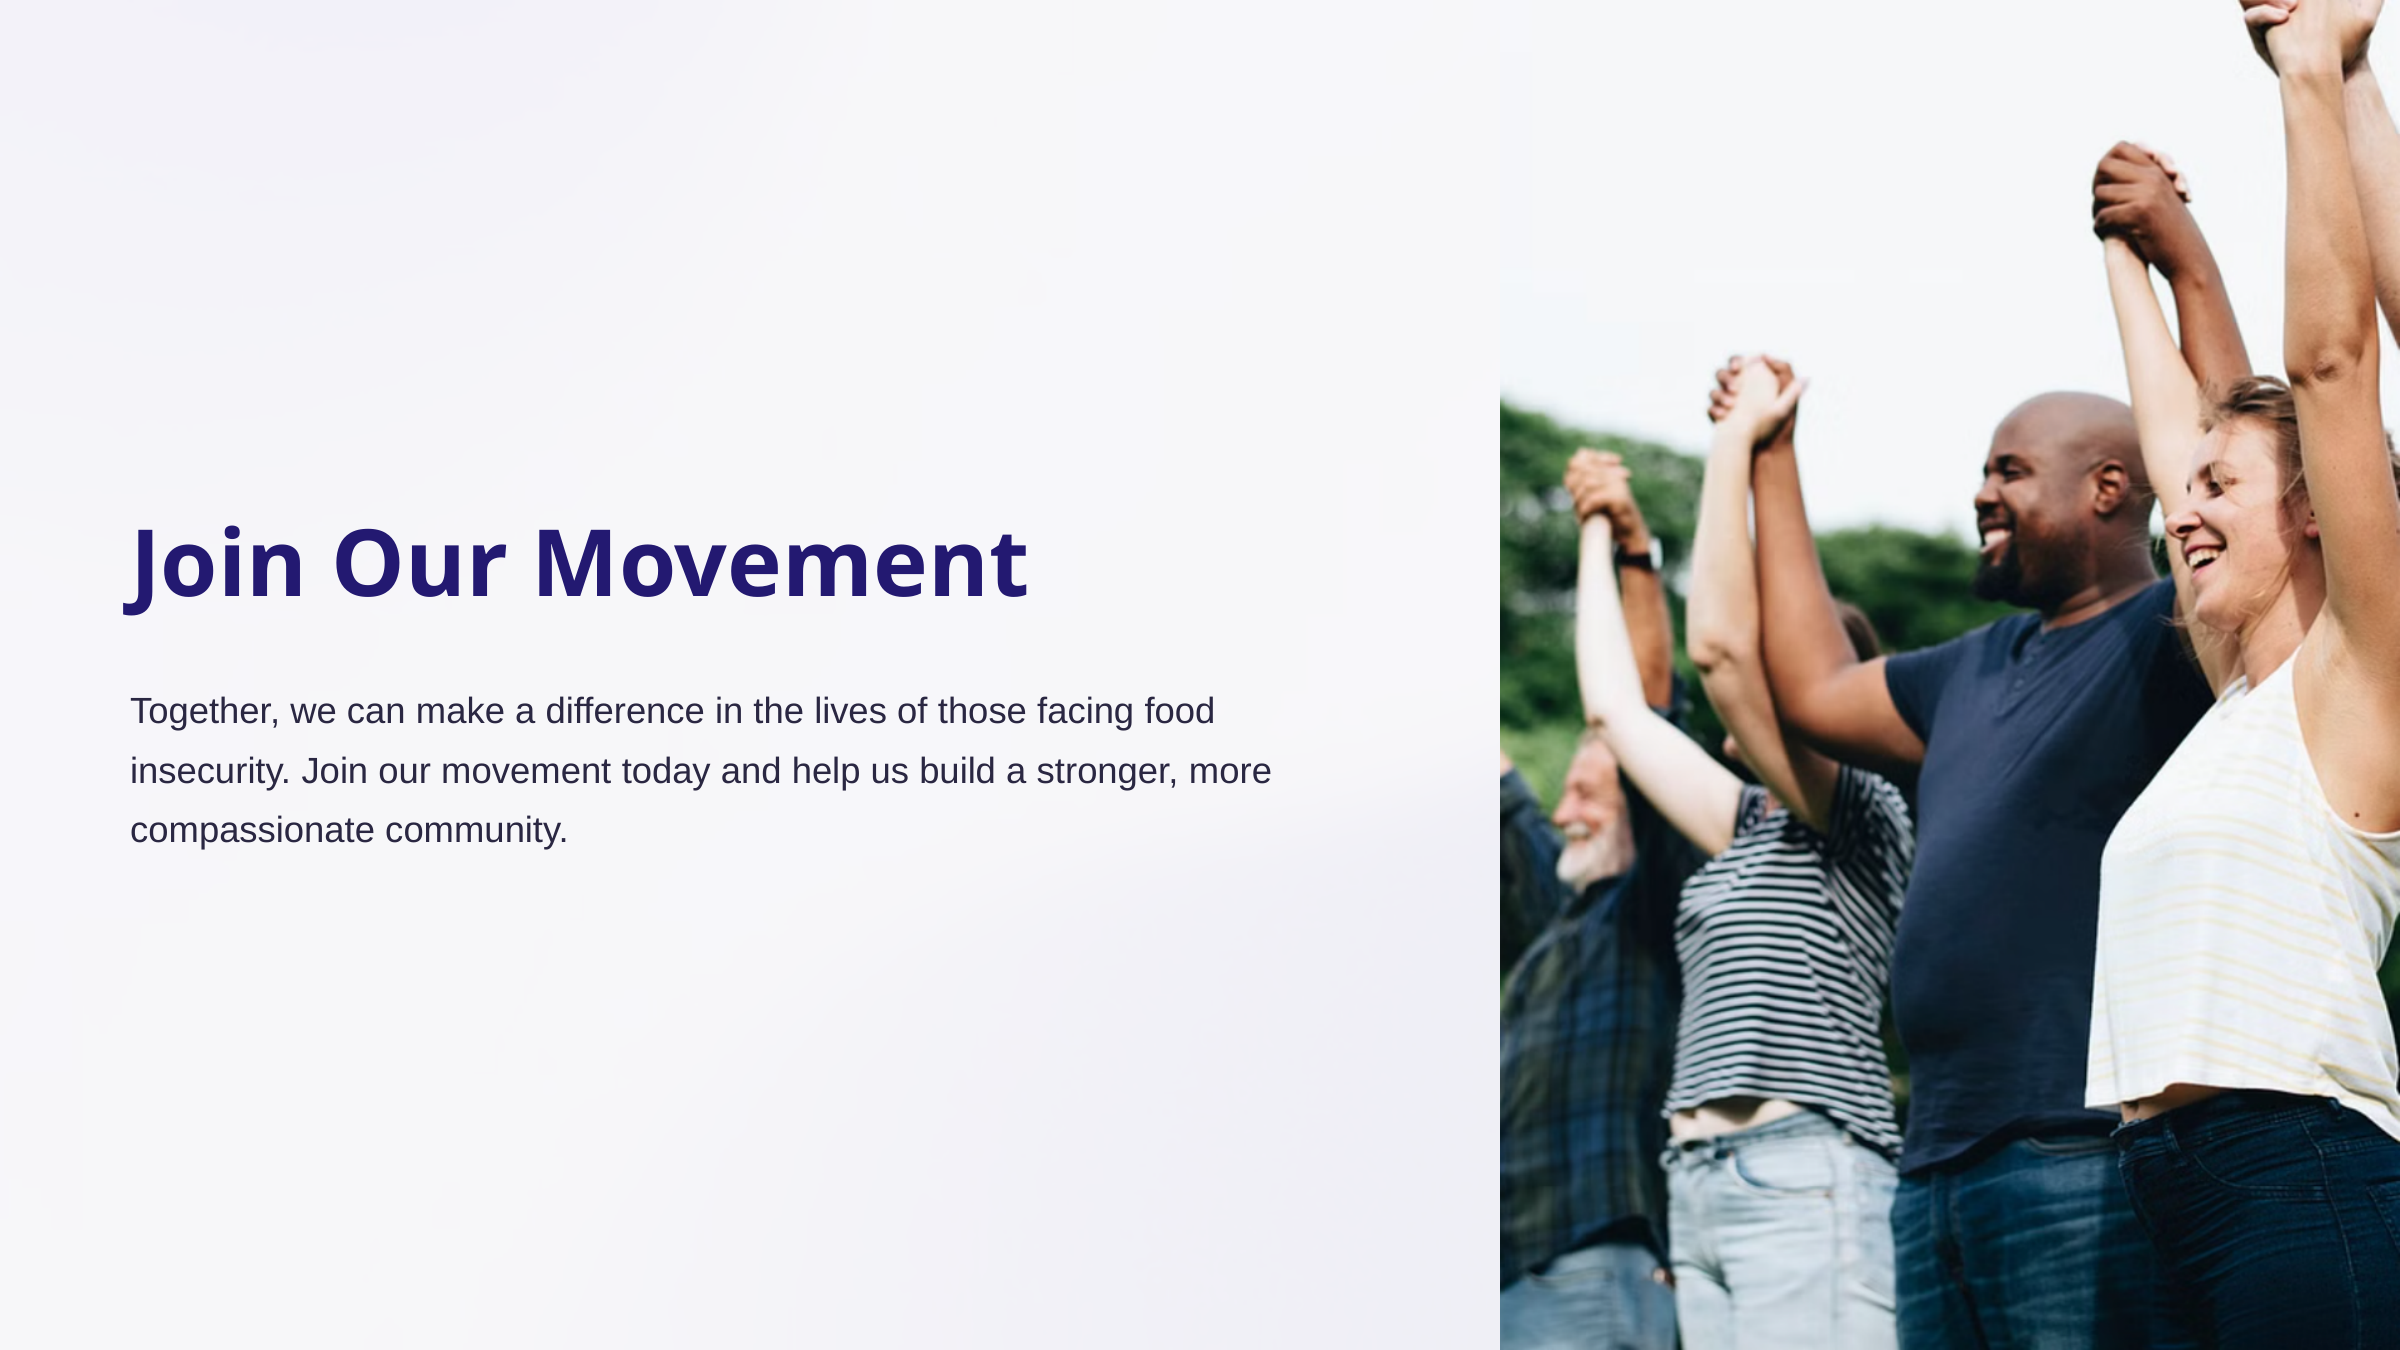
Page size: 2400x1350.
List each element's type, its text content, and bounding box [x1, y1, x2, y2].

text_box Together, we can make a difference in the lives of those facing food insecurity. Join our movement today and help us build a stronger, more compassionate community. [130, 671, 1370, 851]
picture [1499, 0, 2400, 1350]
text_box Join Our Movement [130, 499, 1061, 616]
